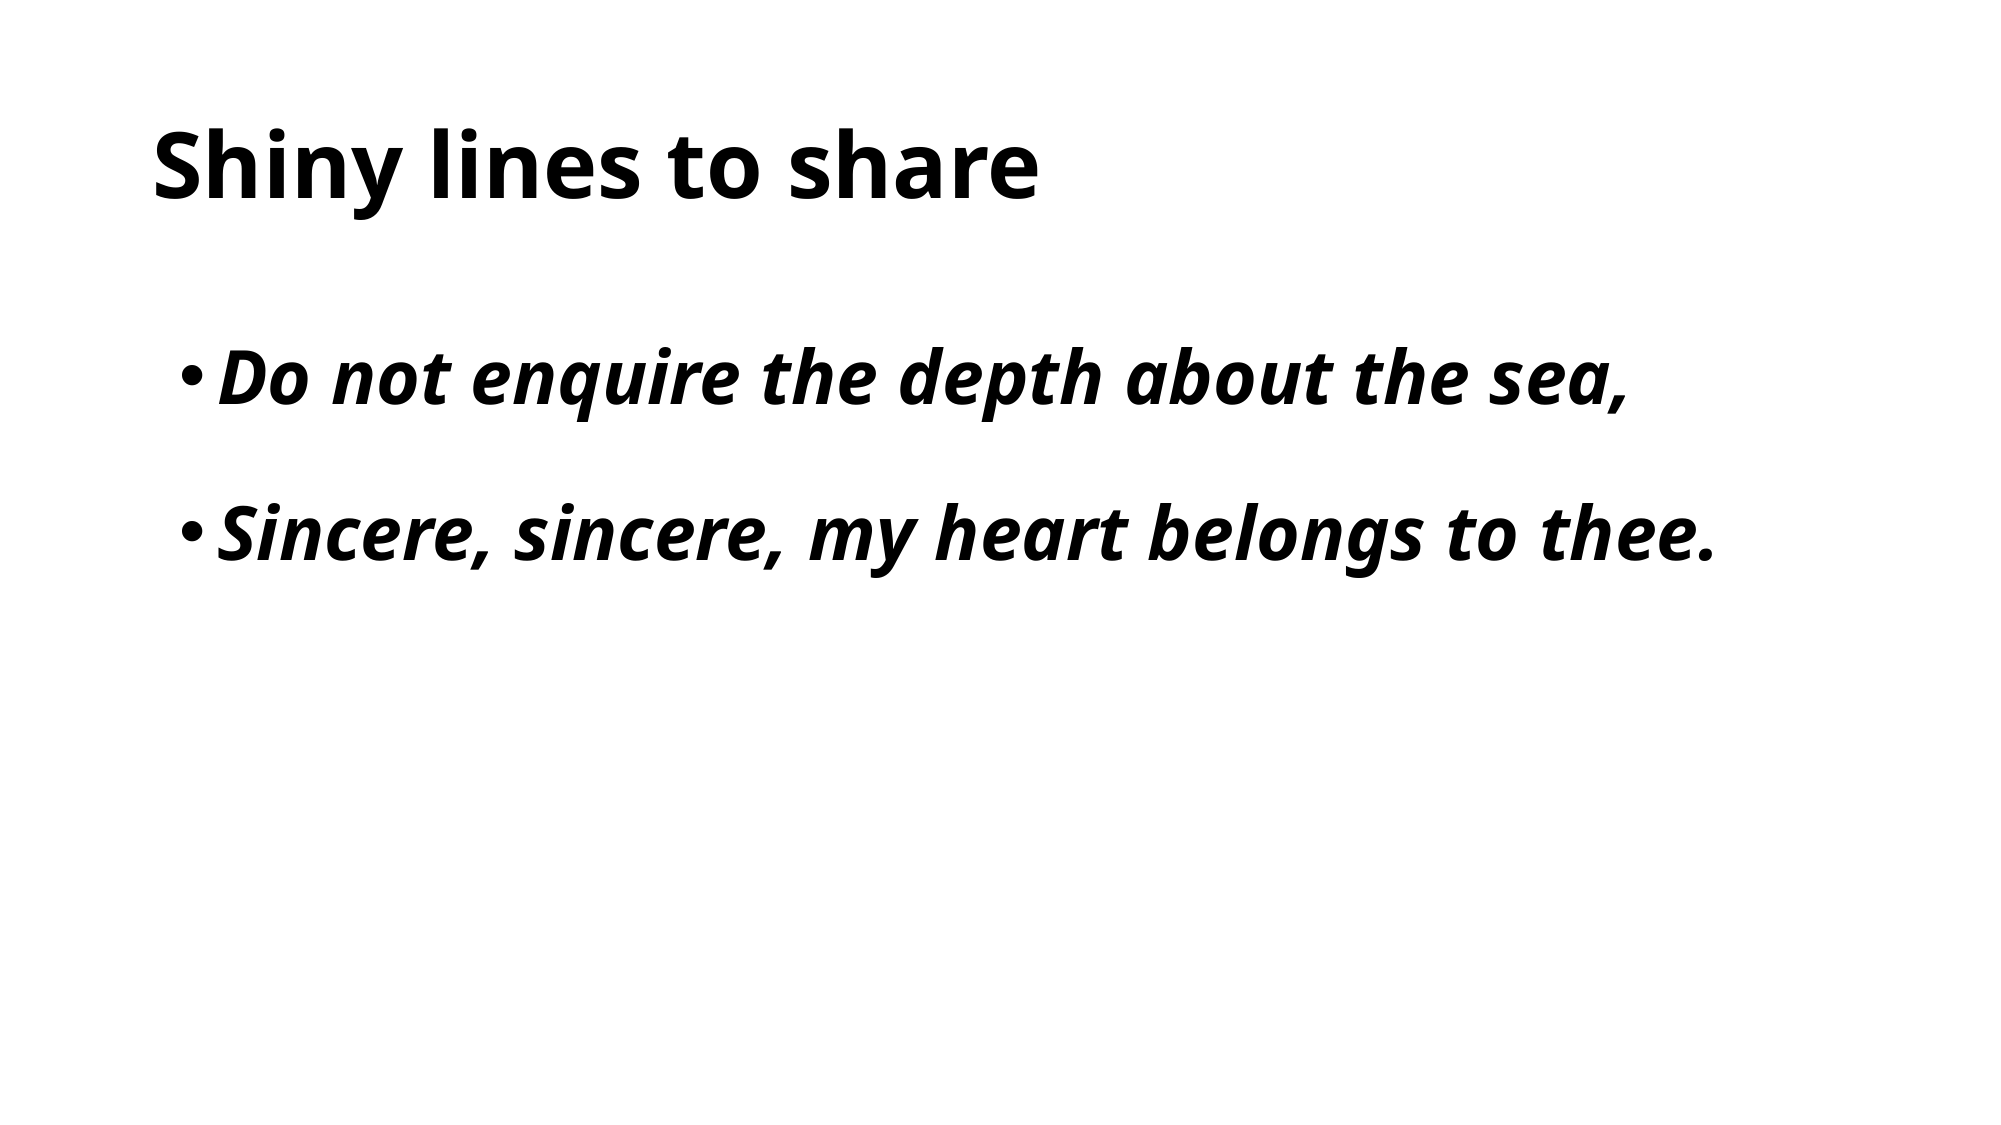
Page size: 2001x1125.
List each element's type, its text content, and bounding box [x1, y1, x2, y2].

title Shiny lines to share [137, 59, 1863, 278]
list Do not enquire the depth about the sea, Sincere, sincere, my heart belongs to thee. [164, 277, 1863, 1014]
